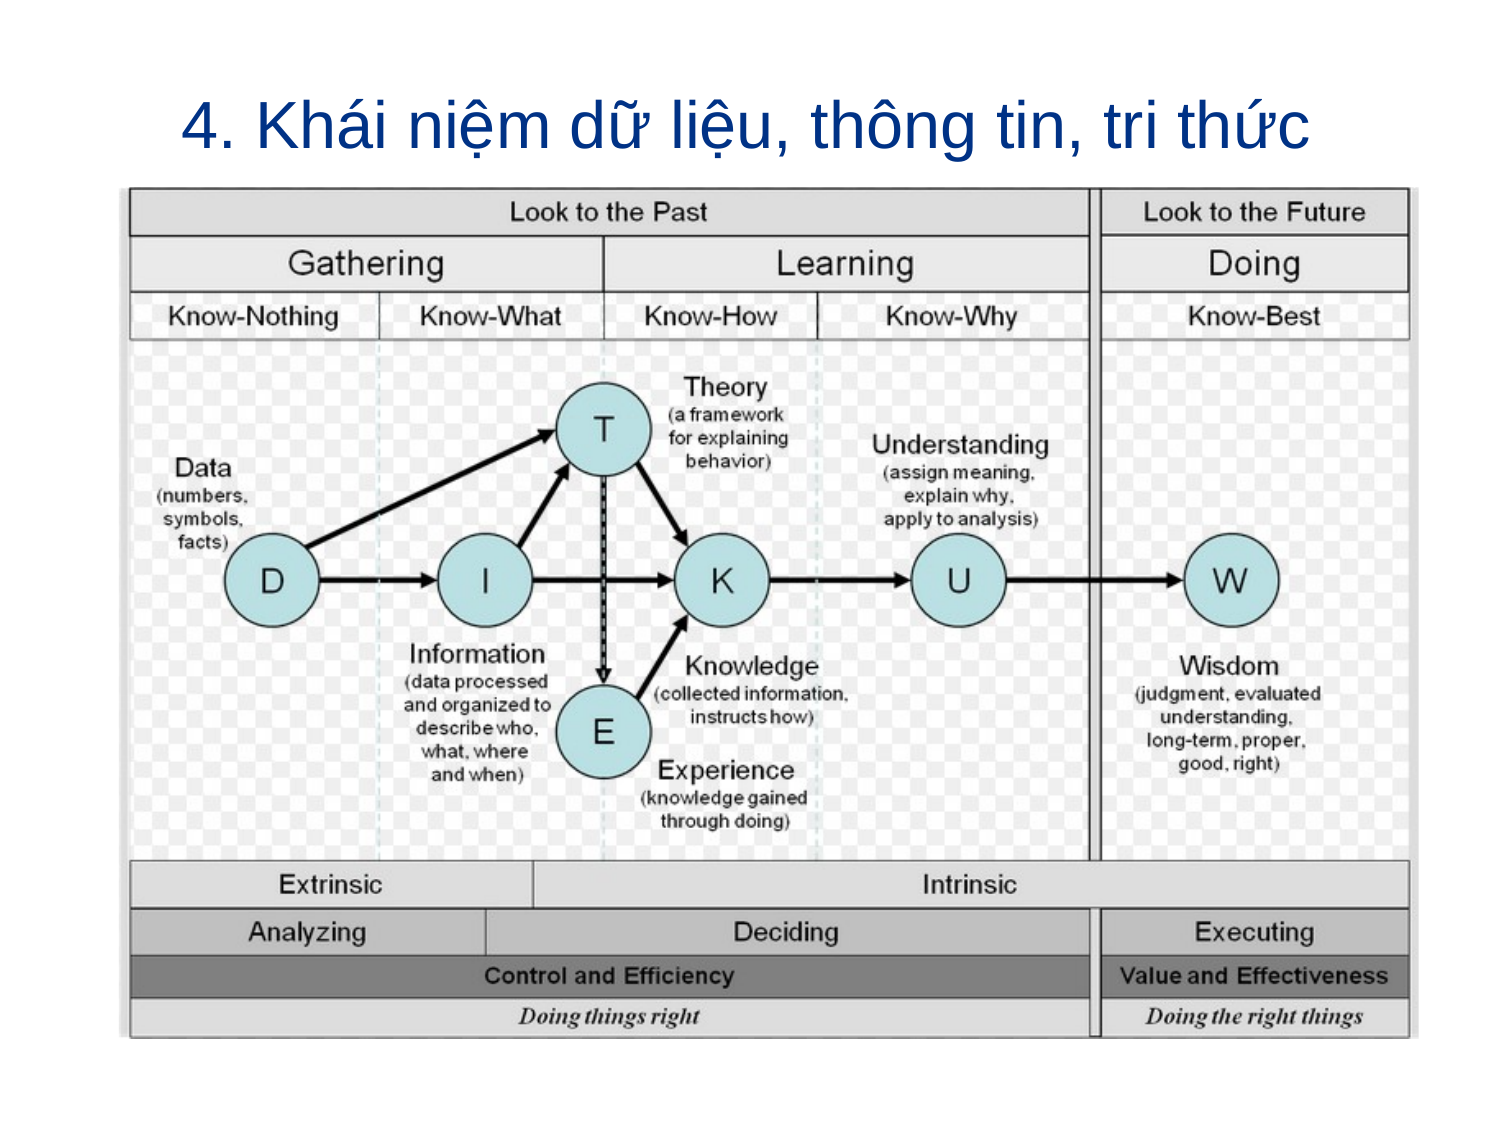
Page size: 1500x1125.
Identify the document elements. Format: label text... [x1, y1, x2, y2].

text_box [118, 187, 1419, 1039]
text_box 4. Khái niệm dữ liệu, thông tin, tri thức [62, 74, 1475, 170]
